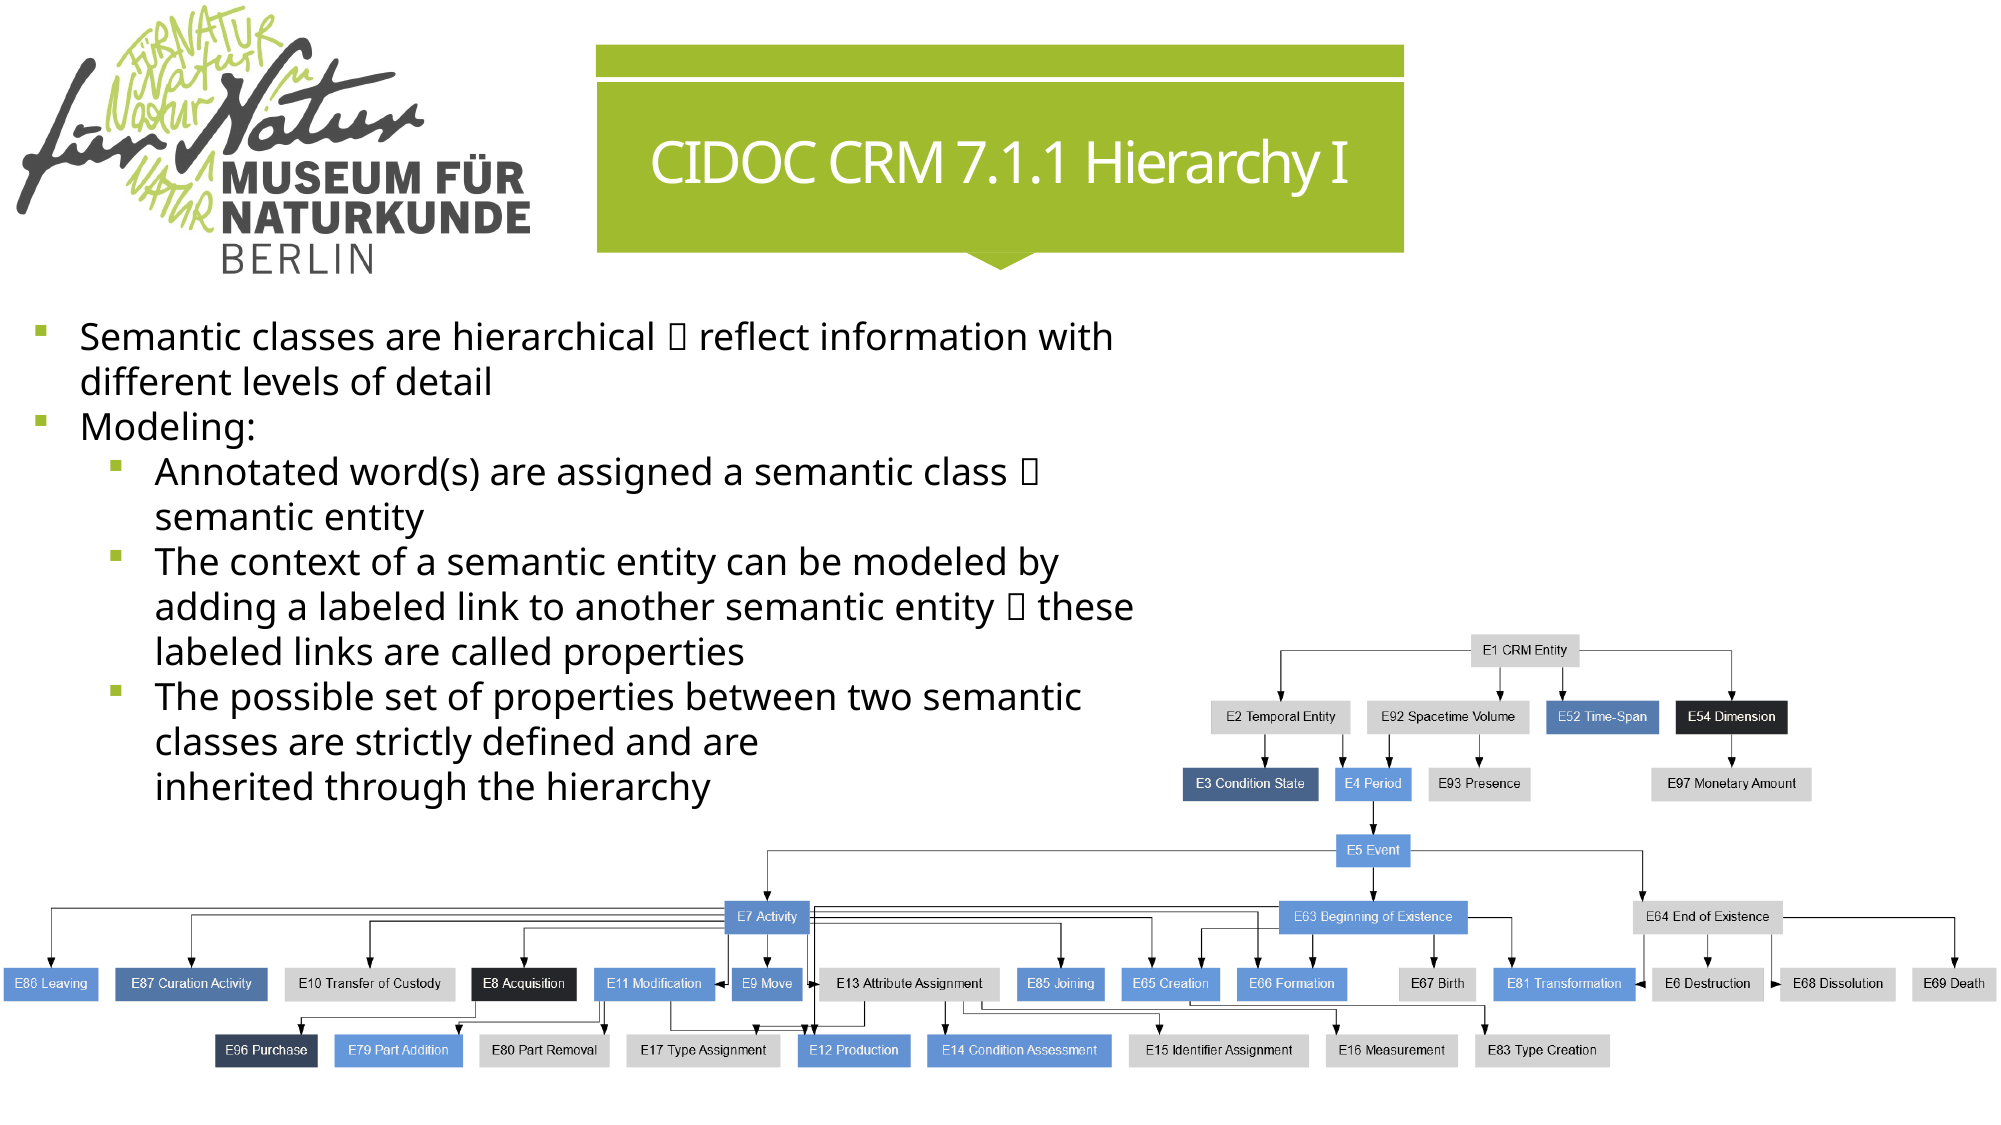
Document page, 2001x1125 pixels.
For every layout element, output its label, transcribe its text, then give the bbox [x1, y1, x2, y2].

title CIDOC CRM 7.1.1 Hierarchy I [611, 96, 1389, 235]
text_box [0, 0, 546, 321]
text_box Semantic classes are hierarchical  reflect information with different levels of detail Modeling: Annotated word(s) are assigned a semantic class  semantic entity The context of a semantic entity can be modeled by adding a labeled link to another semantic entity  these labeled links are called properties The possible set of properties between two semantic classes are strictly defined and are inherited through the hierarchy [17, 305, 1163, 630]
picture [0, 630, 2000, 1071]
